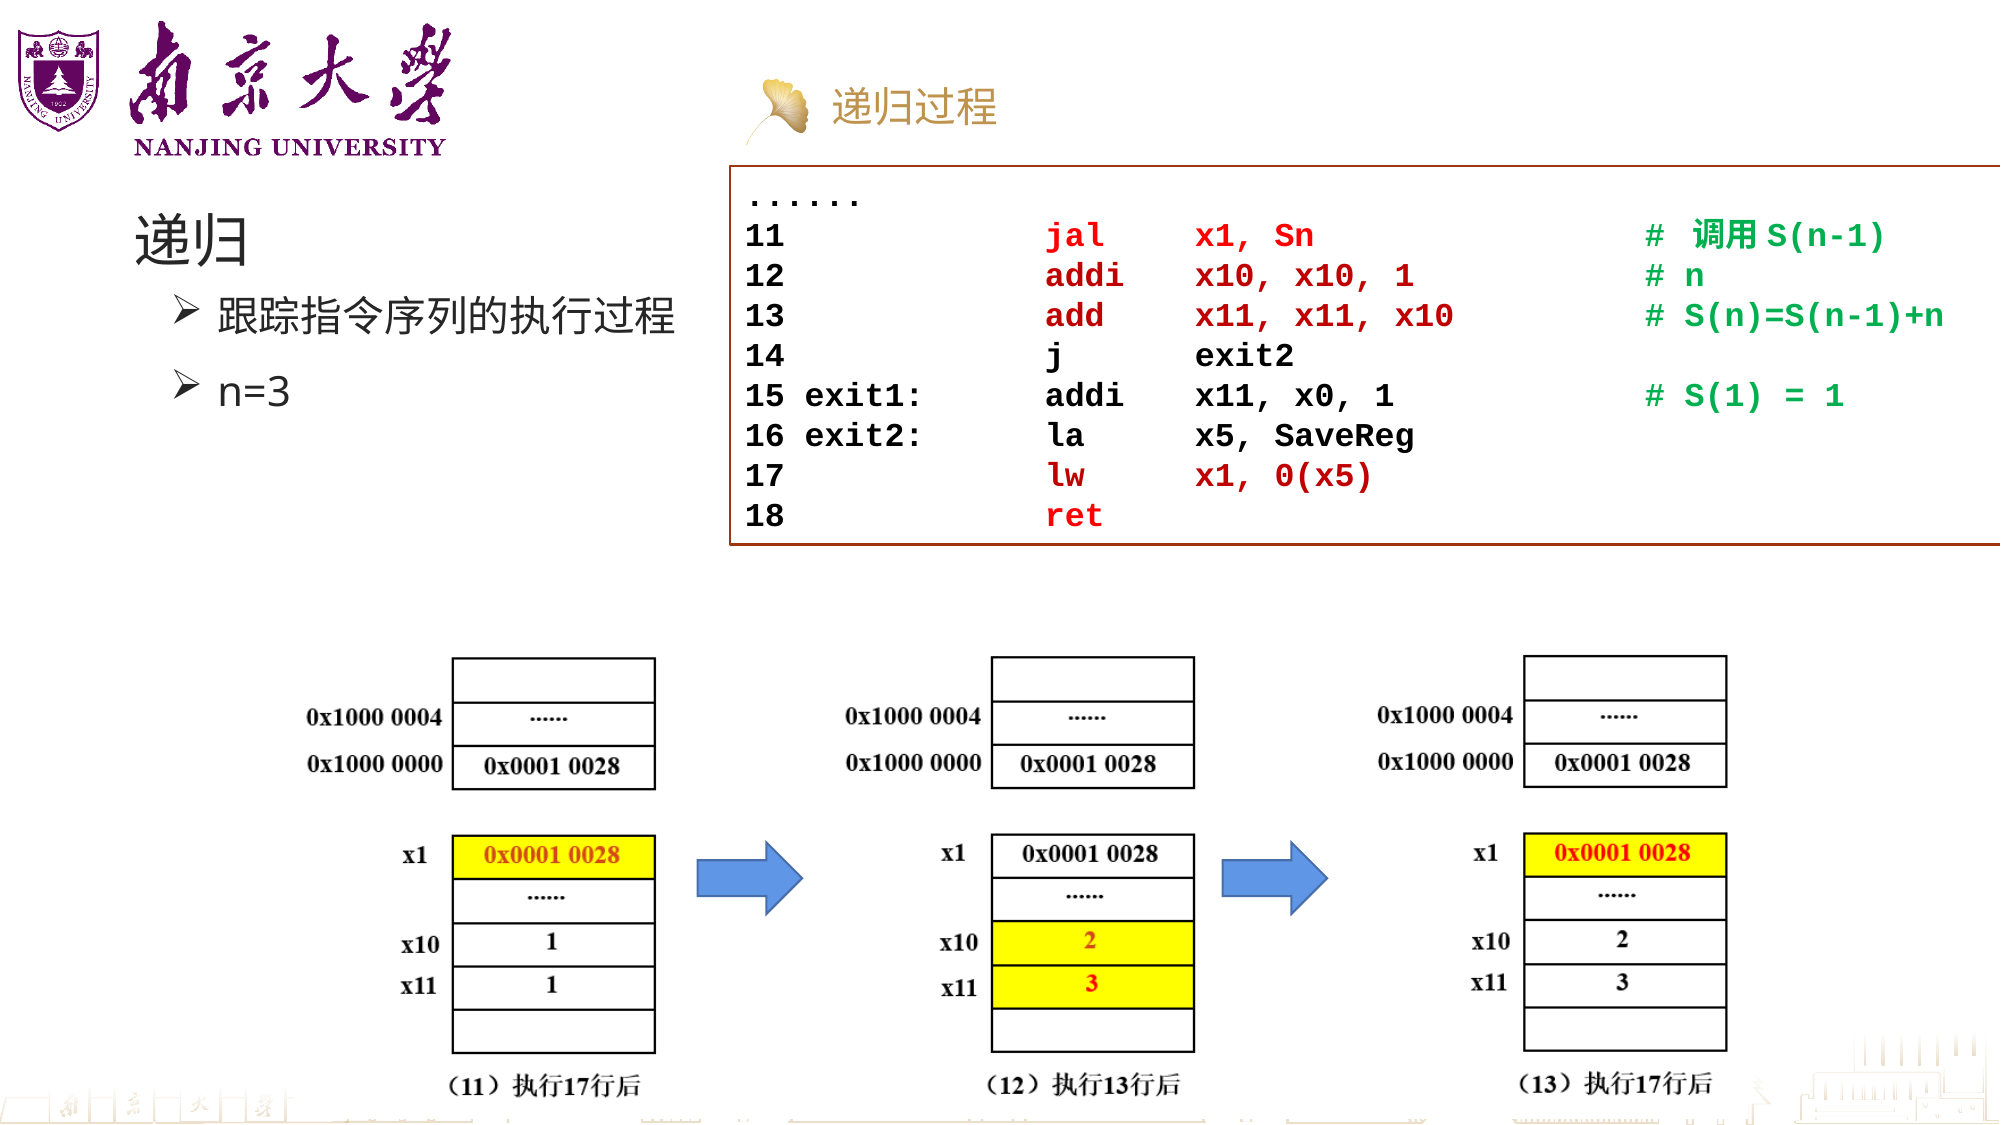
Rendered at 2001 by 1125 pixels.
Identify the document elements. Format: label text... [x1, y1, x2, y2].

text_box [729, 165, 2000, 545]
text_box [118, 179, 1642, 415]
text_box 递归过程 [816, 73, 1226, 139]
picture [731, 64, 830, 165]
picture [18, 21, 451, 160]
picture [294, 638, 1748, 1119]
